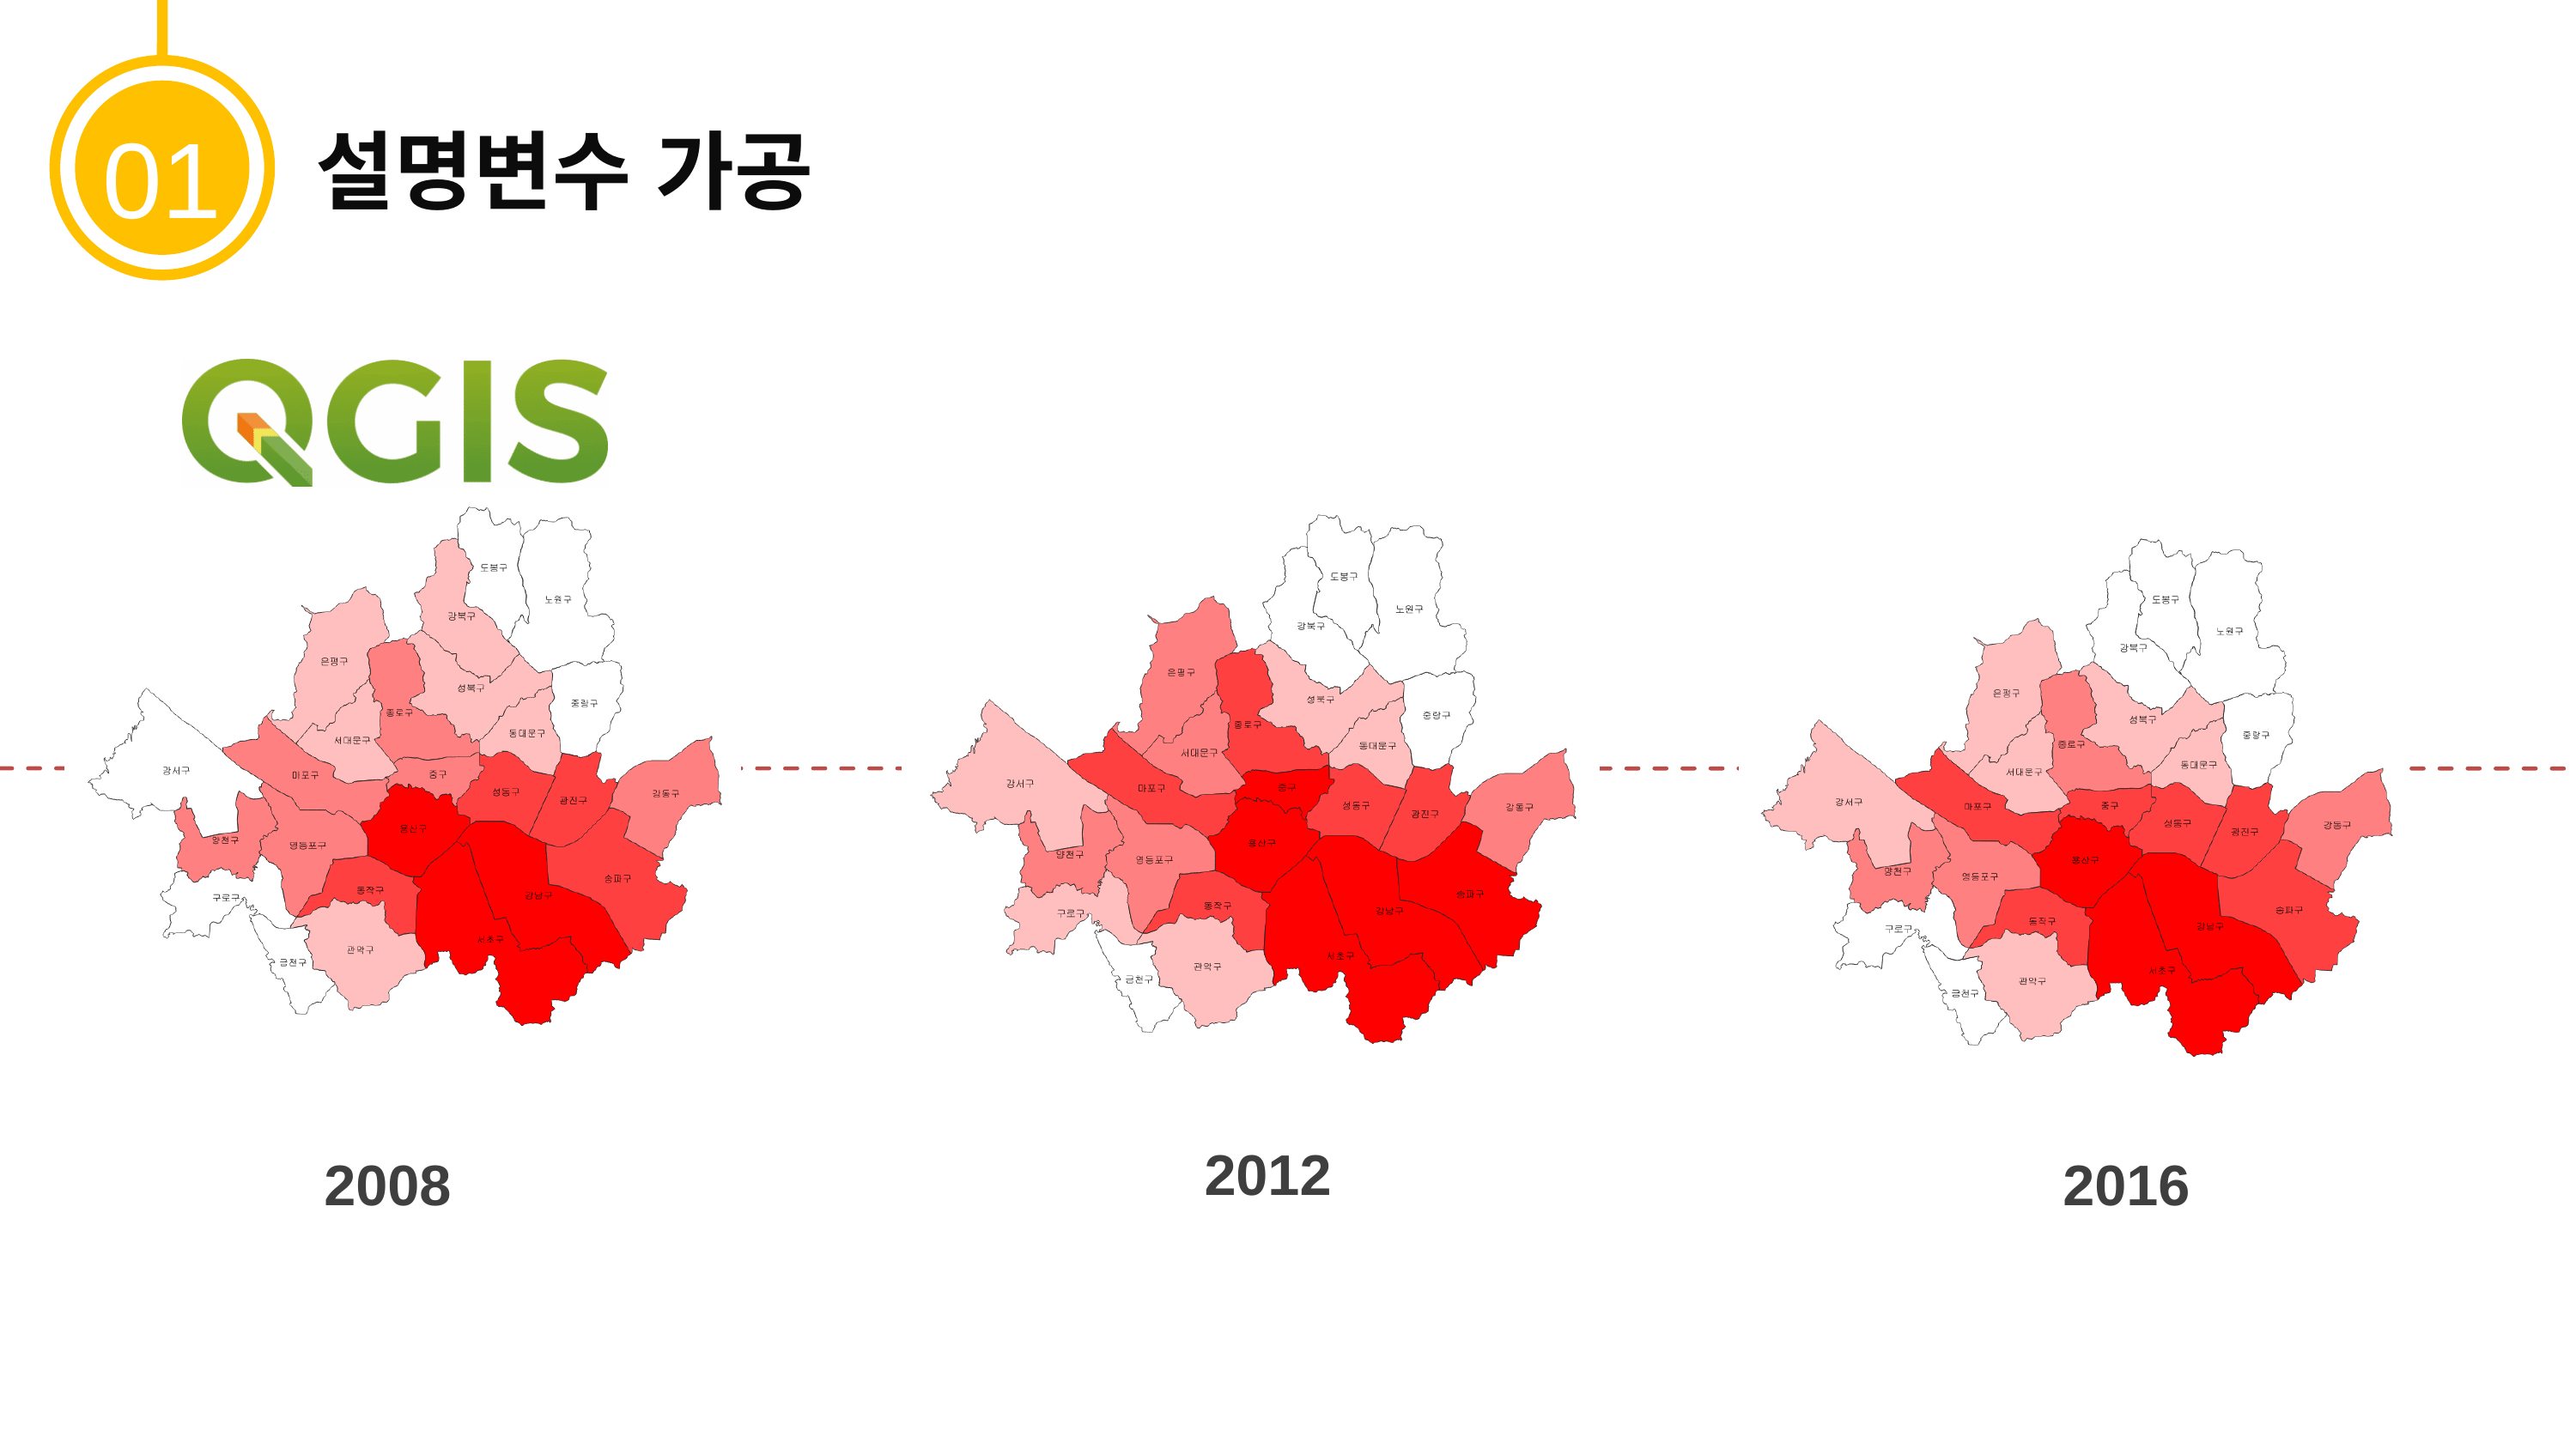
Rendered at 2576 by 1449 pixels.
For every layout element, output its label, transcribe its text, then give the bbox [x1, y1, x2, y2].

text_box 2008 [311, 1142, 548, 1225]
picture [901, 510, 1600, 1054]
text_box 2012 [1191, 1131, 1428, 1215]
text_box 설명변수 가공 [302, 111, 2405, 267]
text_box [54, 0, 270, 276]
text_box 2016 [2050, 1142, 2287, 1225]
picture [182, 359, 608, 487]
picture [64, 499, 741, 1037]
picture [1738, 531, 2405, 1068]
